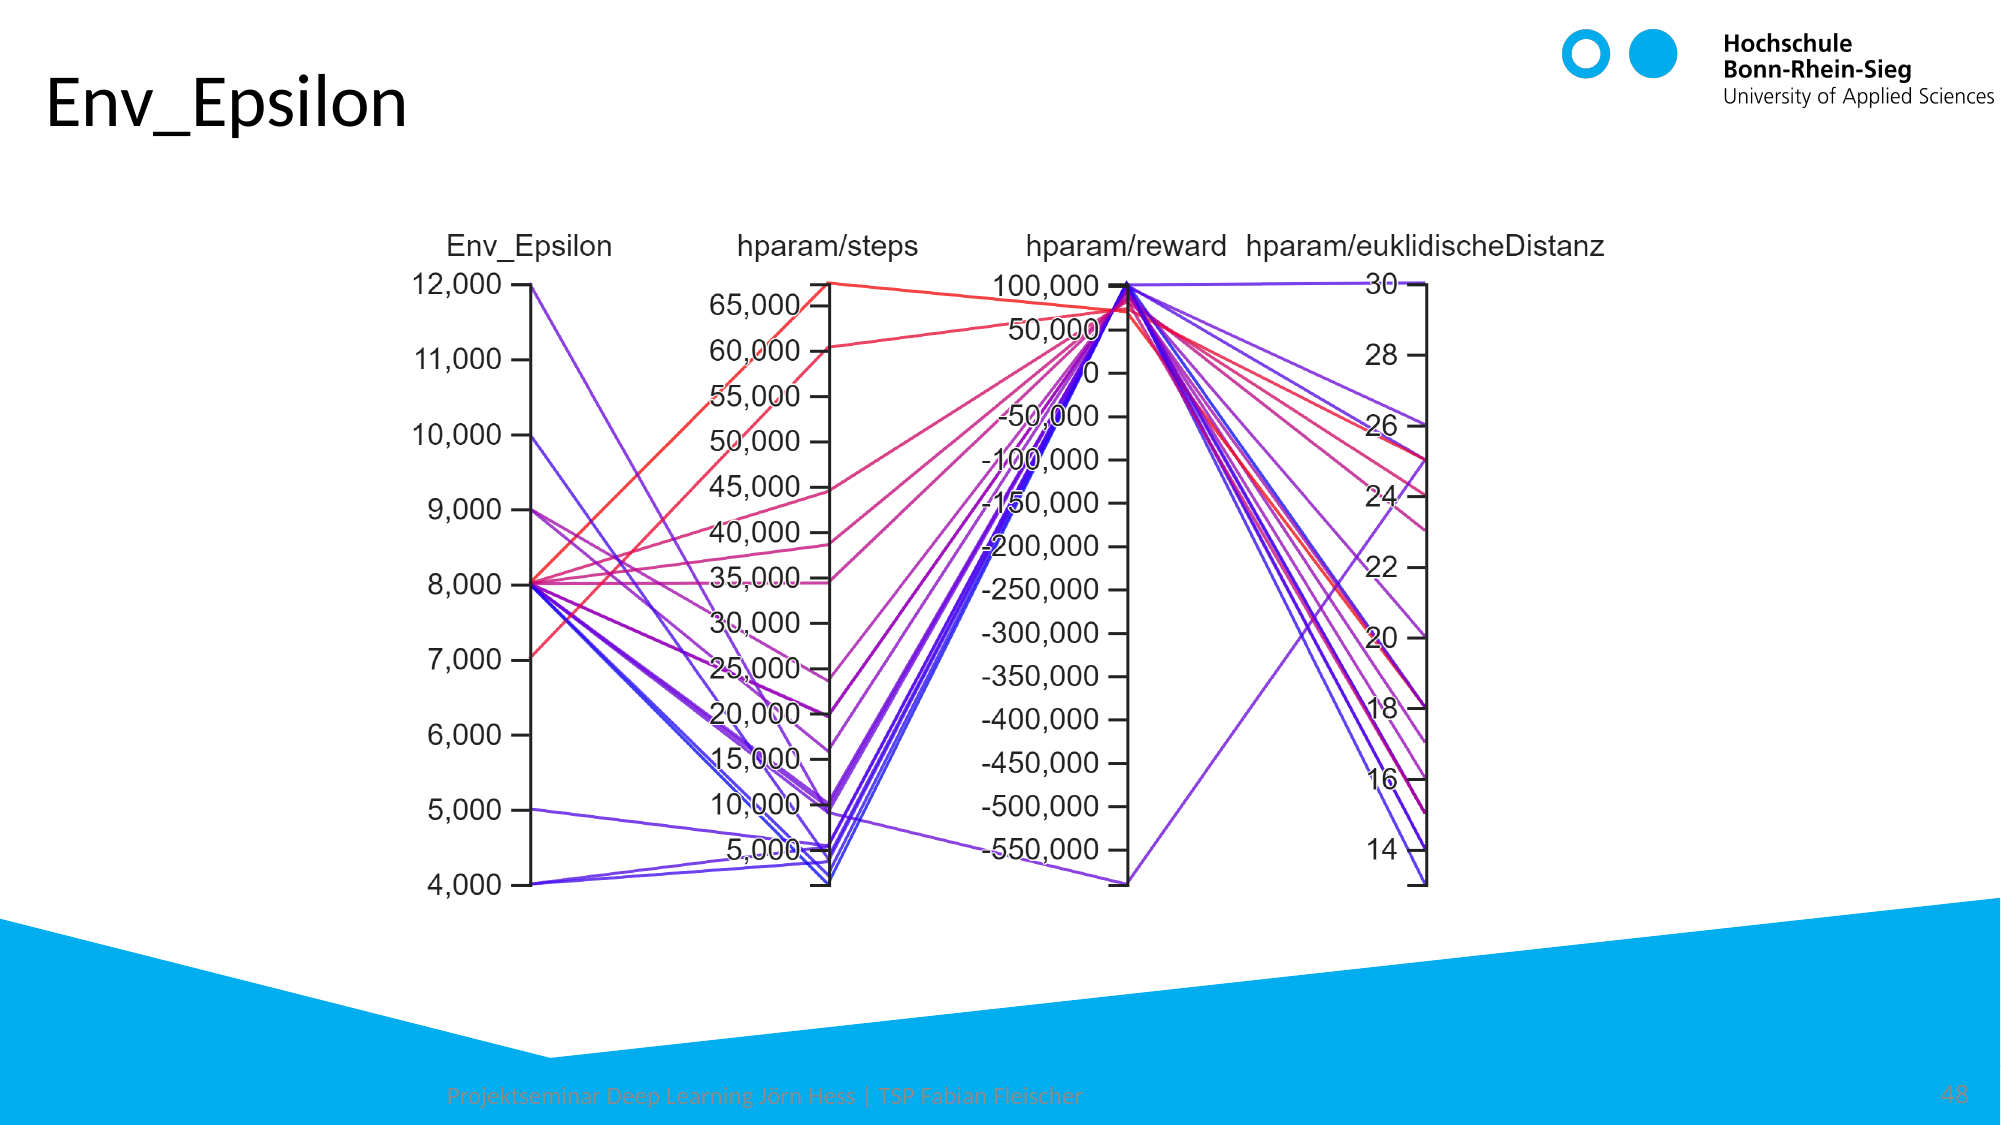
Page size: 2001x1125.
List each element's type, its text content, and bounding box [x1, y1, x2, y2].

picture [1561, 29, 1994, 108]
footer Projektseminar Deep Learning Jörn Hess | TSP Fabian Fleischer [0, 1065, 1532, 1125]
picture [385, 216, 1615, 909]
picture [1572, 40, 1600, 68]
text_box Env_Epsilon [30, 43, 1032, 149]
picture [1561, 29, 1579, 52]
slide_number 48 [1534, 1065, 1985, 1125]
